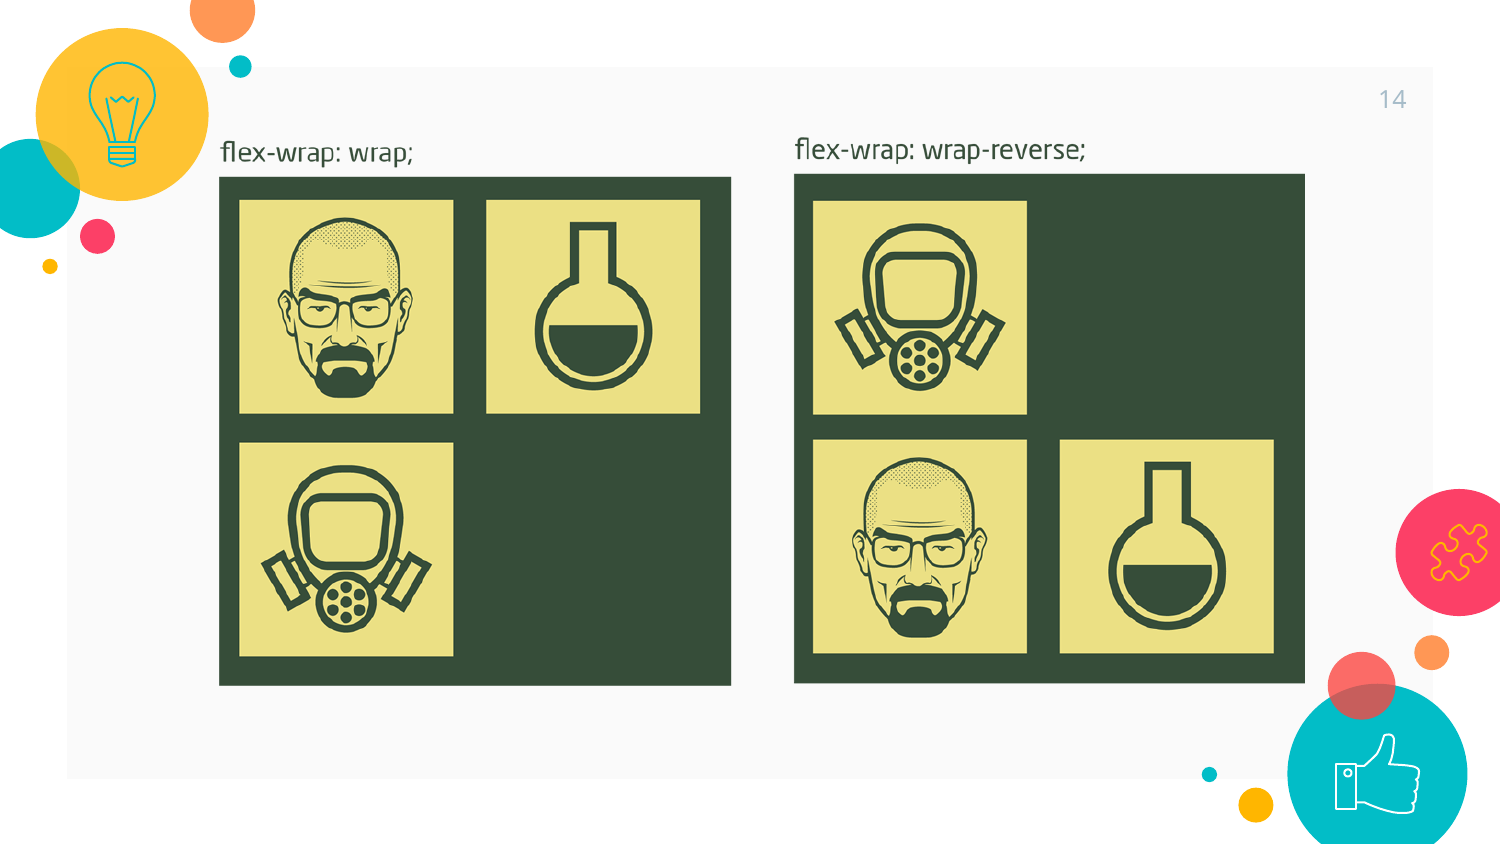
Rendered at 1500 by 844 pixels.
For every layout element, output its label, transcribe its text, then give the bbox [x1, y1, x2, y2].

slide_number ‹#› [1331, 68, 1422, 134]
picture [219, 137, 1305, 687]
